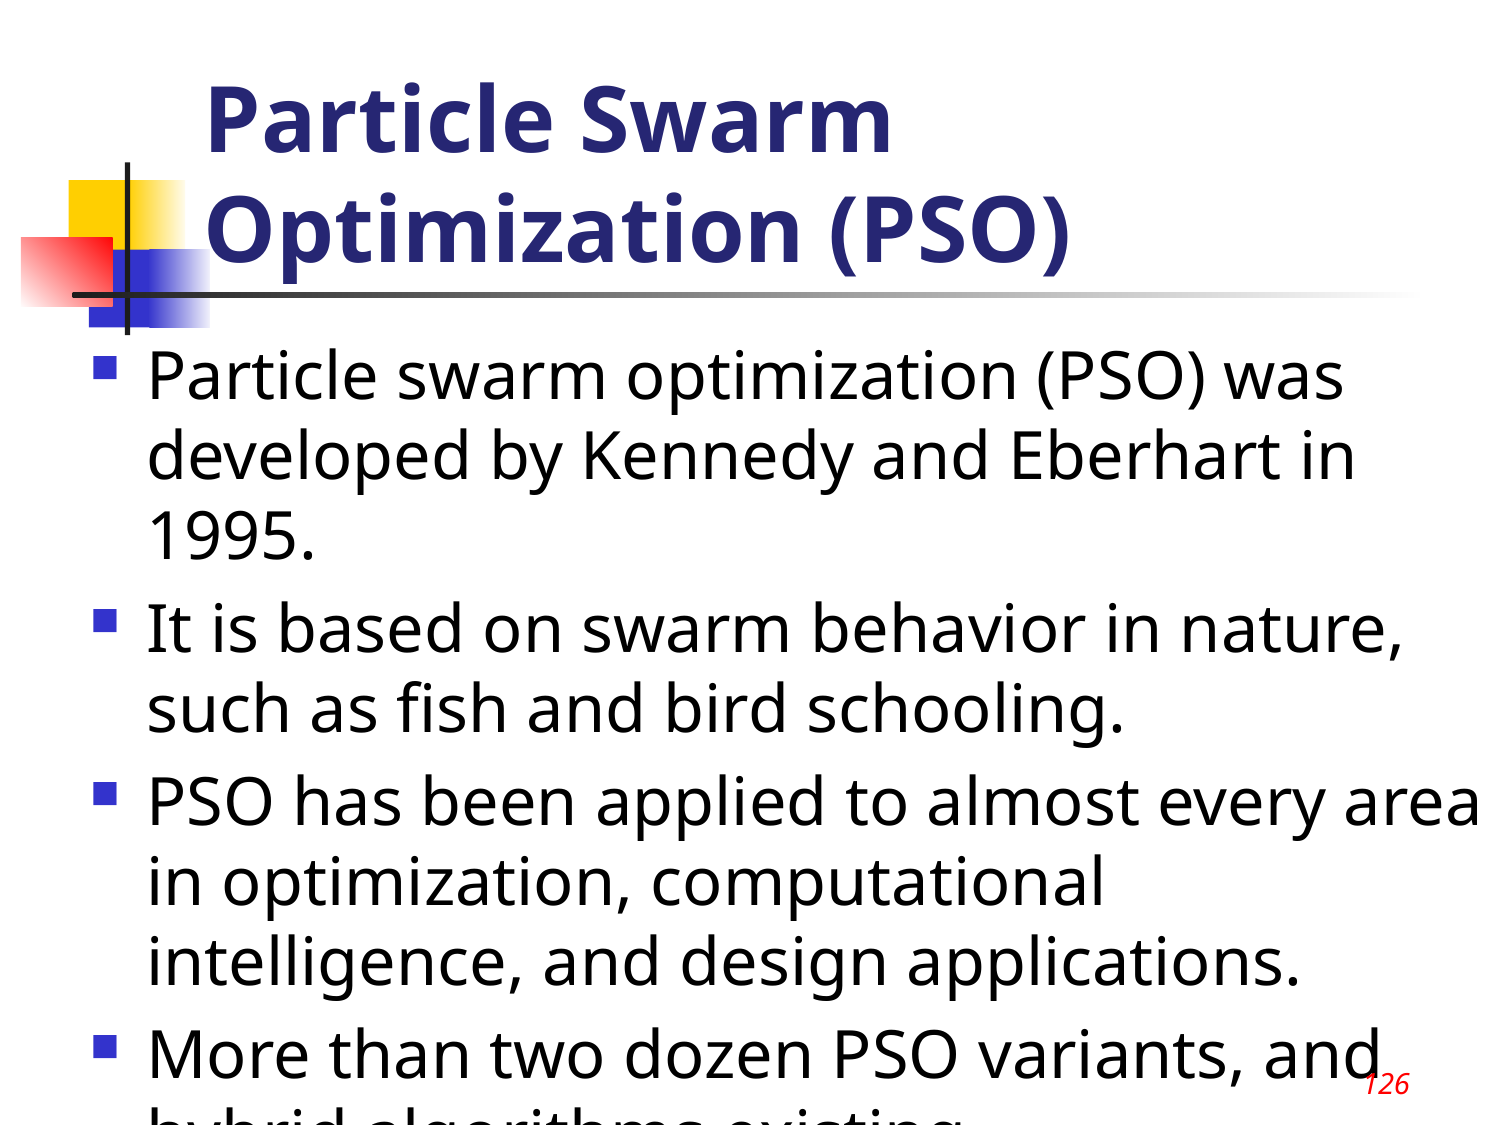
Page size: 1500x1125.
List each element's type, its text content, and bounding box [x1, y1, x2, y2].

list Particle swarm optimization (PSO) was developed by Kennedy and Eberhart in 1995. It is based on swarm behavior in nature, such as fish and bird schooling. PSO has been applied to almost every area in optimization, computational intelligence, and design applications. More than two dozen PSO variants, and hybrid algorithms existing. [74, 324, 1500, 1125]
title Particle Swarm Optimization (PSO) [188, 101, 1468, 289]
slide_number 126 [1112, 1037, 1426, 1113]
